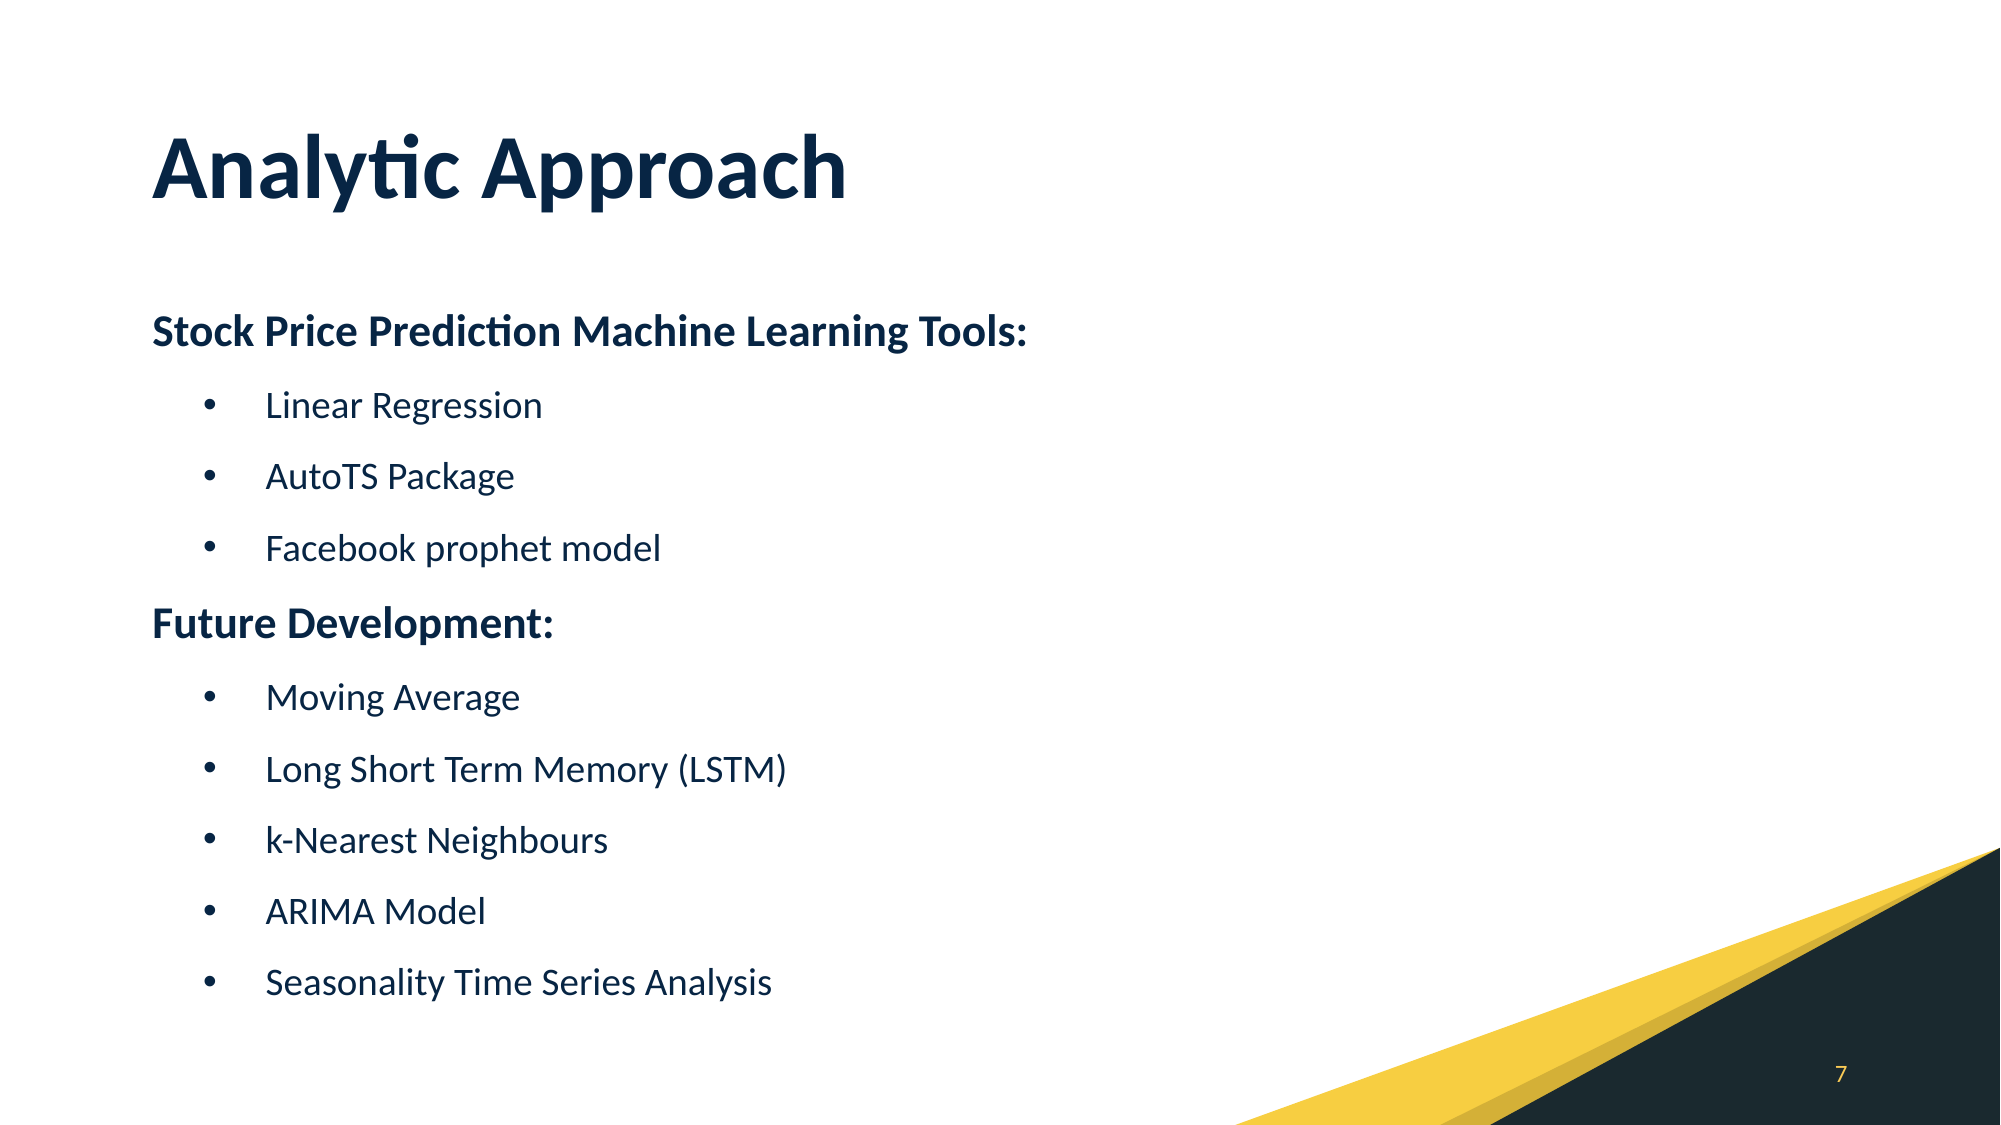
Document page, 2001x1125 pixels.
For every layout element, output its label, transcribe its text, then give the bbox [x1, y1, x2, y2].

list Stock Price Prediction Machine Learning Tools: Linear Regression AutoTS Package Facebook prophet model Future Development: Moving Average Long Short Term Memory (LSTM) k-Nearest Neighbours ARIMA Model Seasonality Time Series Analysis [137, 299, 1863, 1014]
title Analytic Approach [137, 59, 1863, 278]
slide_number 7 [1412, 1042, 1863, 1103]
